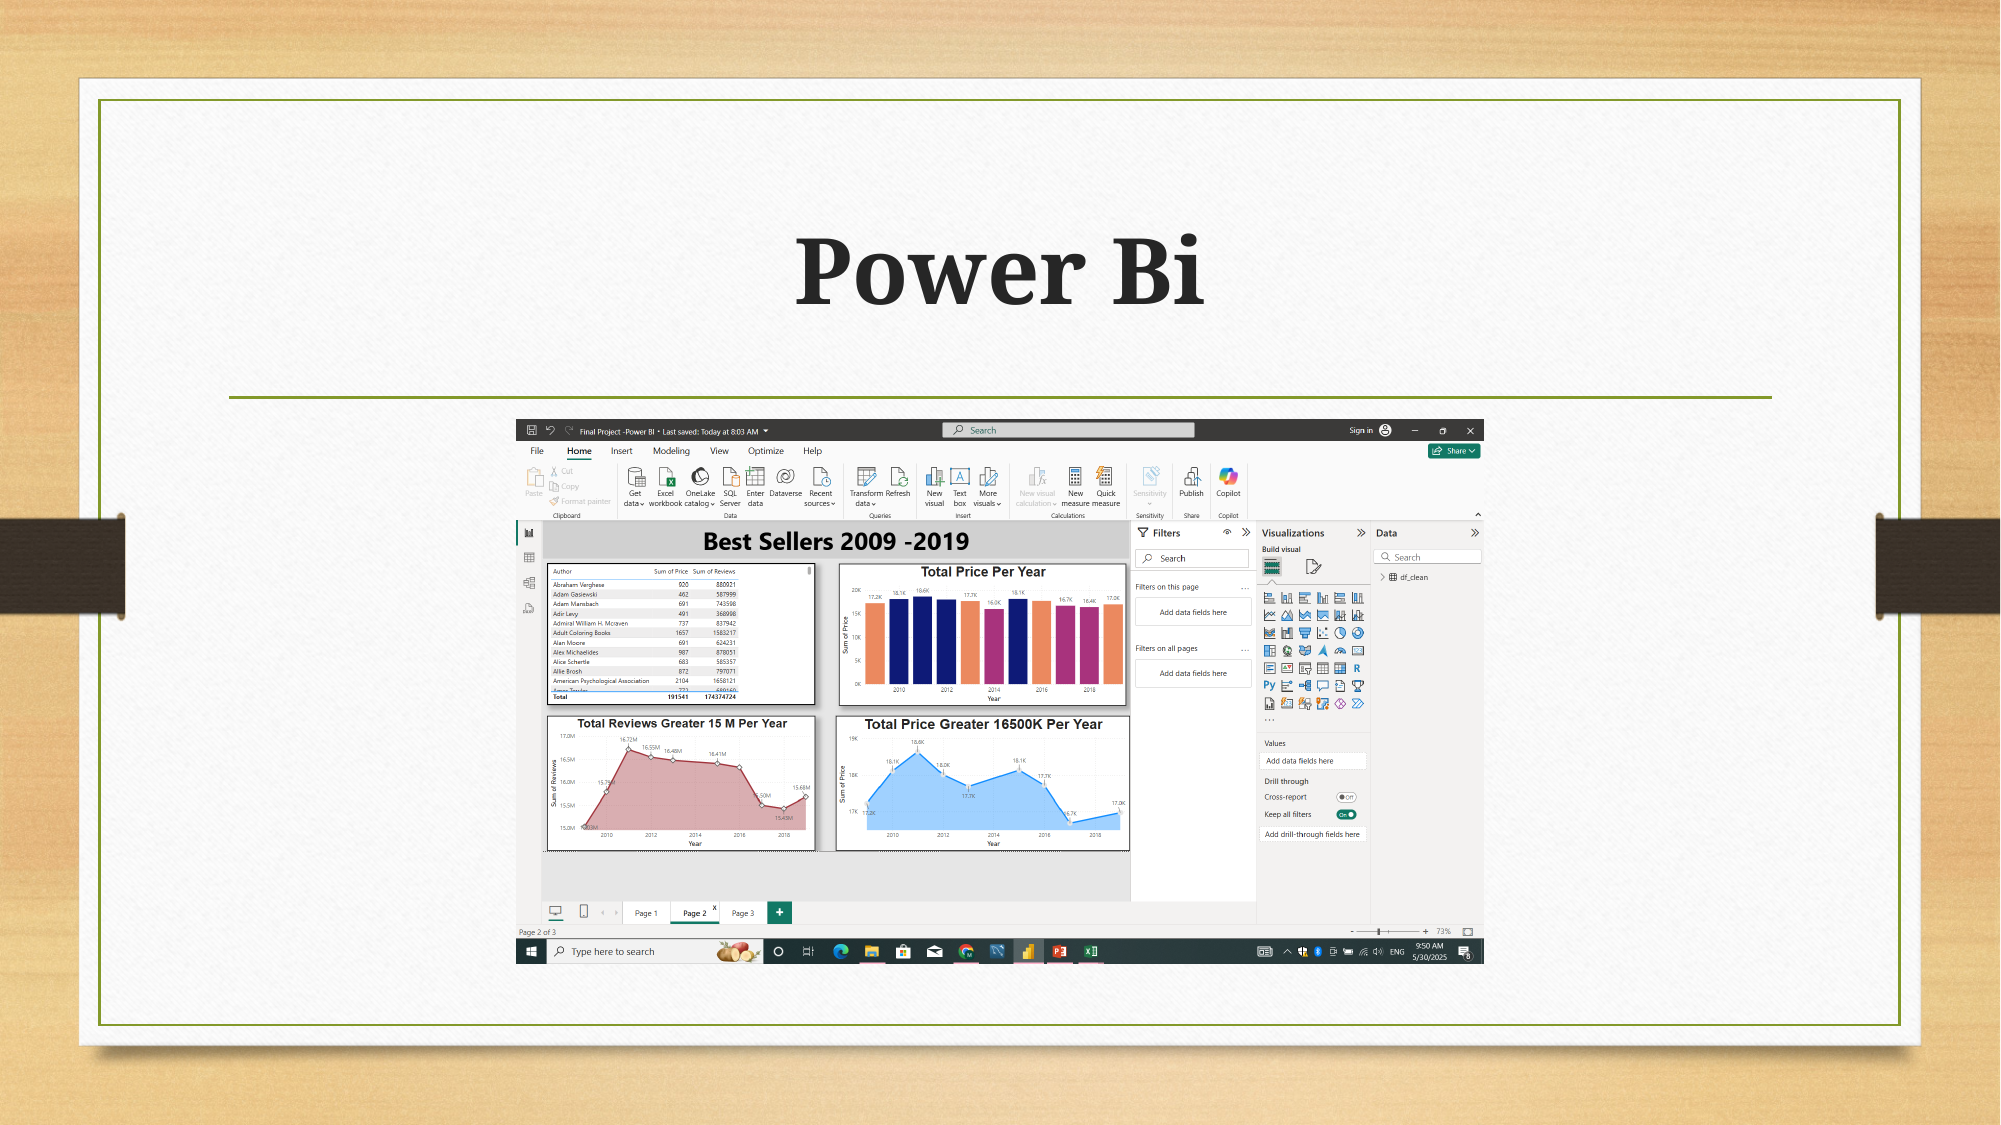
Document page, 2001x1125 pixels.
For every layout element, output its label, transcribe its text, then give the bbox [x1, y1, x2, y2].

title Power Bi [212, 161, 1788, 375]
picture [0, 0, 2001, 1125]
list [515, 419, 1485, 964]
